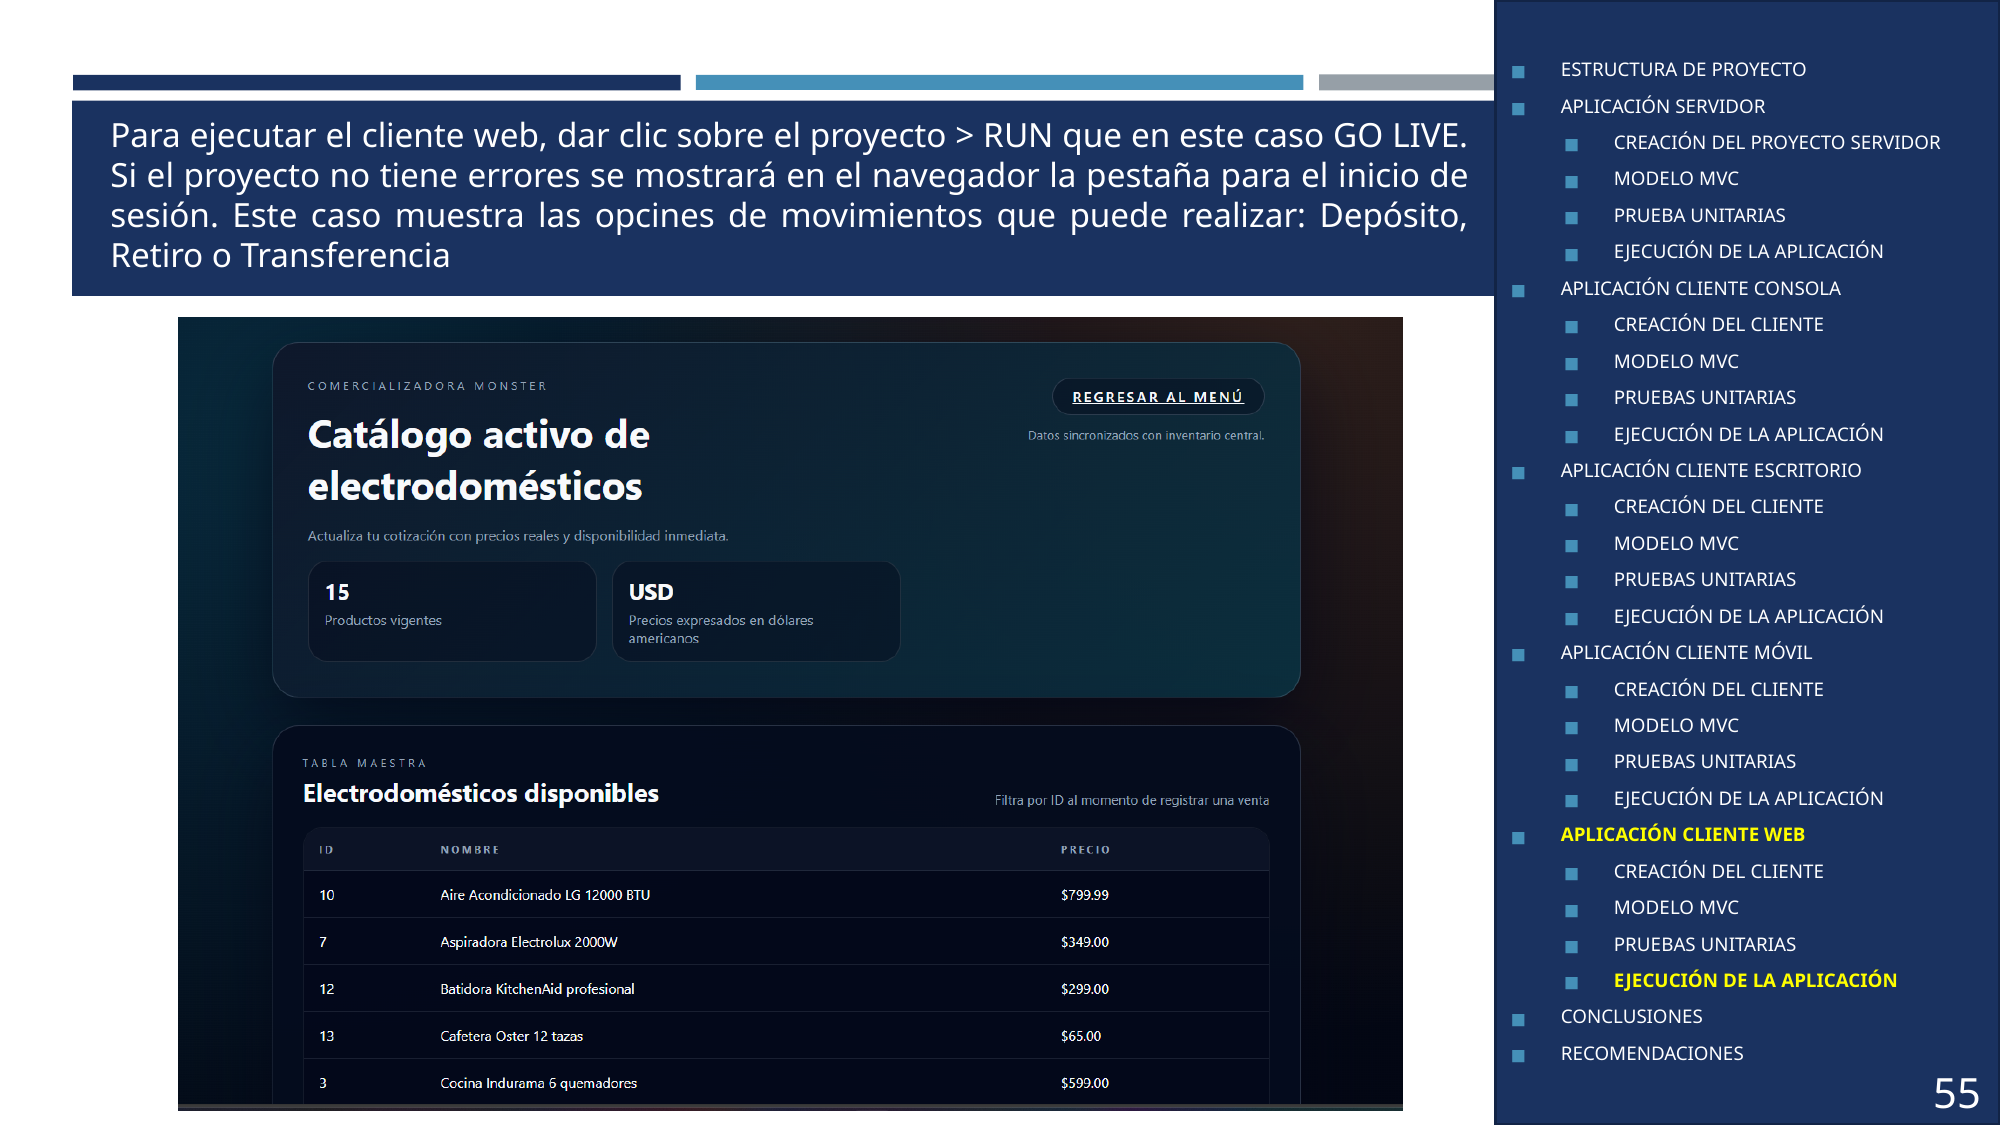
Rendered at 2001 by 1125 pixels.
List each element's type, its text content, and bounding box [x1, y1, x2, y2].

title Para ejecutar el cliente web, dar clic sobre el proyecto > RUN que en este caso GO LIVE. Si el proyecto no tiene errores se mostrará en el navegador la pestaña para el inicio de sesión. Este caso muestra las opcines de movimientos que puede realizar: Depósito, Retiro o Transferencia [95, 115, 1486, 282]
picture [178, 316, 1404, 1111]
text_box 55 [1918, 1059, 2000, 1125]
text_box ESTRUCTURA DE PROYECTO APLICACIÓN SERVIDOR CREACIÓN DEL PROYECTO SERVIDOR MODELO MVC PRUEBA UNITARIAS EJECUCIÓN DE LA APLICACIÓN APLICACIÓN CLIENTE CONSOLA CREACIÓN DEL CLIENTE MODELO MVC PRUEBAS UNITARIAS EJECUCIÓN DE LA APLICACIÓN APLICACIÓN CLIENTE ESCRITORIO CREACIÓN DEL CLIENTE MODELO MVC PRUEBAS UNITARIAS EJECUCIÓN DE LA APLICACIÓN APLICACIÓN CLIENTE MÓVIL CREACIÓN DEL CLIENTE MODELO MVC PRUEBAS UNITARIAS EJECUCIÓN DE LA APLICACIÓN APLICACIÓN CLIENTE WEB CREACIÓN DEL CLIENTE MODELO MVC PRUEBAS UNITARIAS EJECUCIÓN DE LA APLICACIÓN CONCLUSIONES RECOMENDACIONES [1495, 0, 2000, 1125]
